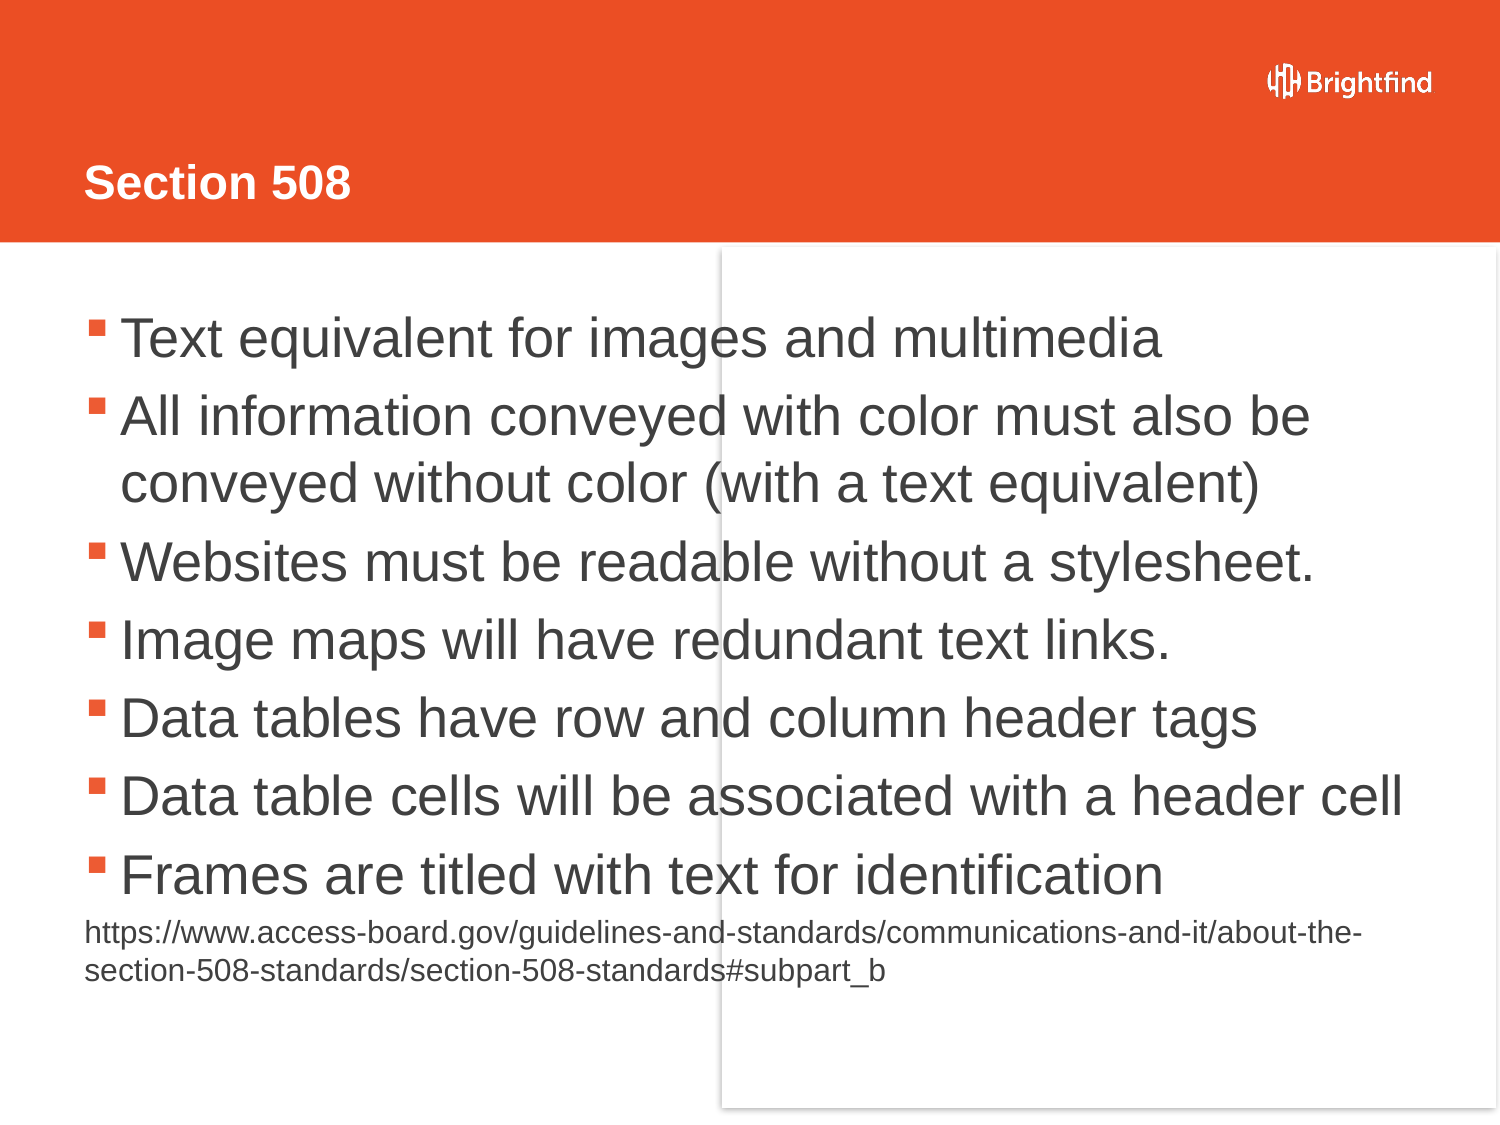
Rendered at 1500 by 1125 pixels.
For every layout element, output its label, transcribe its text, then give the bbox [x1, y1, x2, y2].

list Text equivalent for images and multimedia All information conveyed with color must also be conveyed without color (with a text equivalent) Websites must be readable without a stylesheet. Image maps will have redundant text links. Data tables have row and column header tags Data table cells will be associated with a header cell Frames are titled with text for identification https://www.access-board.gov/guidelines-and-standards/communications-and-it/about-the-section-508-standards/section-508-standards#subpart_b [69, 294, 1428, 1046]
title Section 508 [68, 143, 1428, 217]
text_box [721, 246, 1497, 1109]
